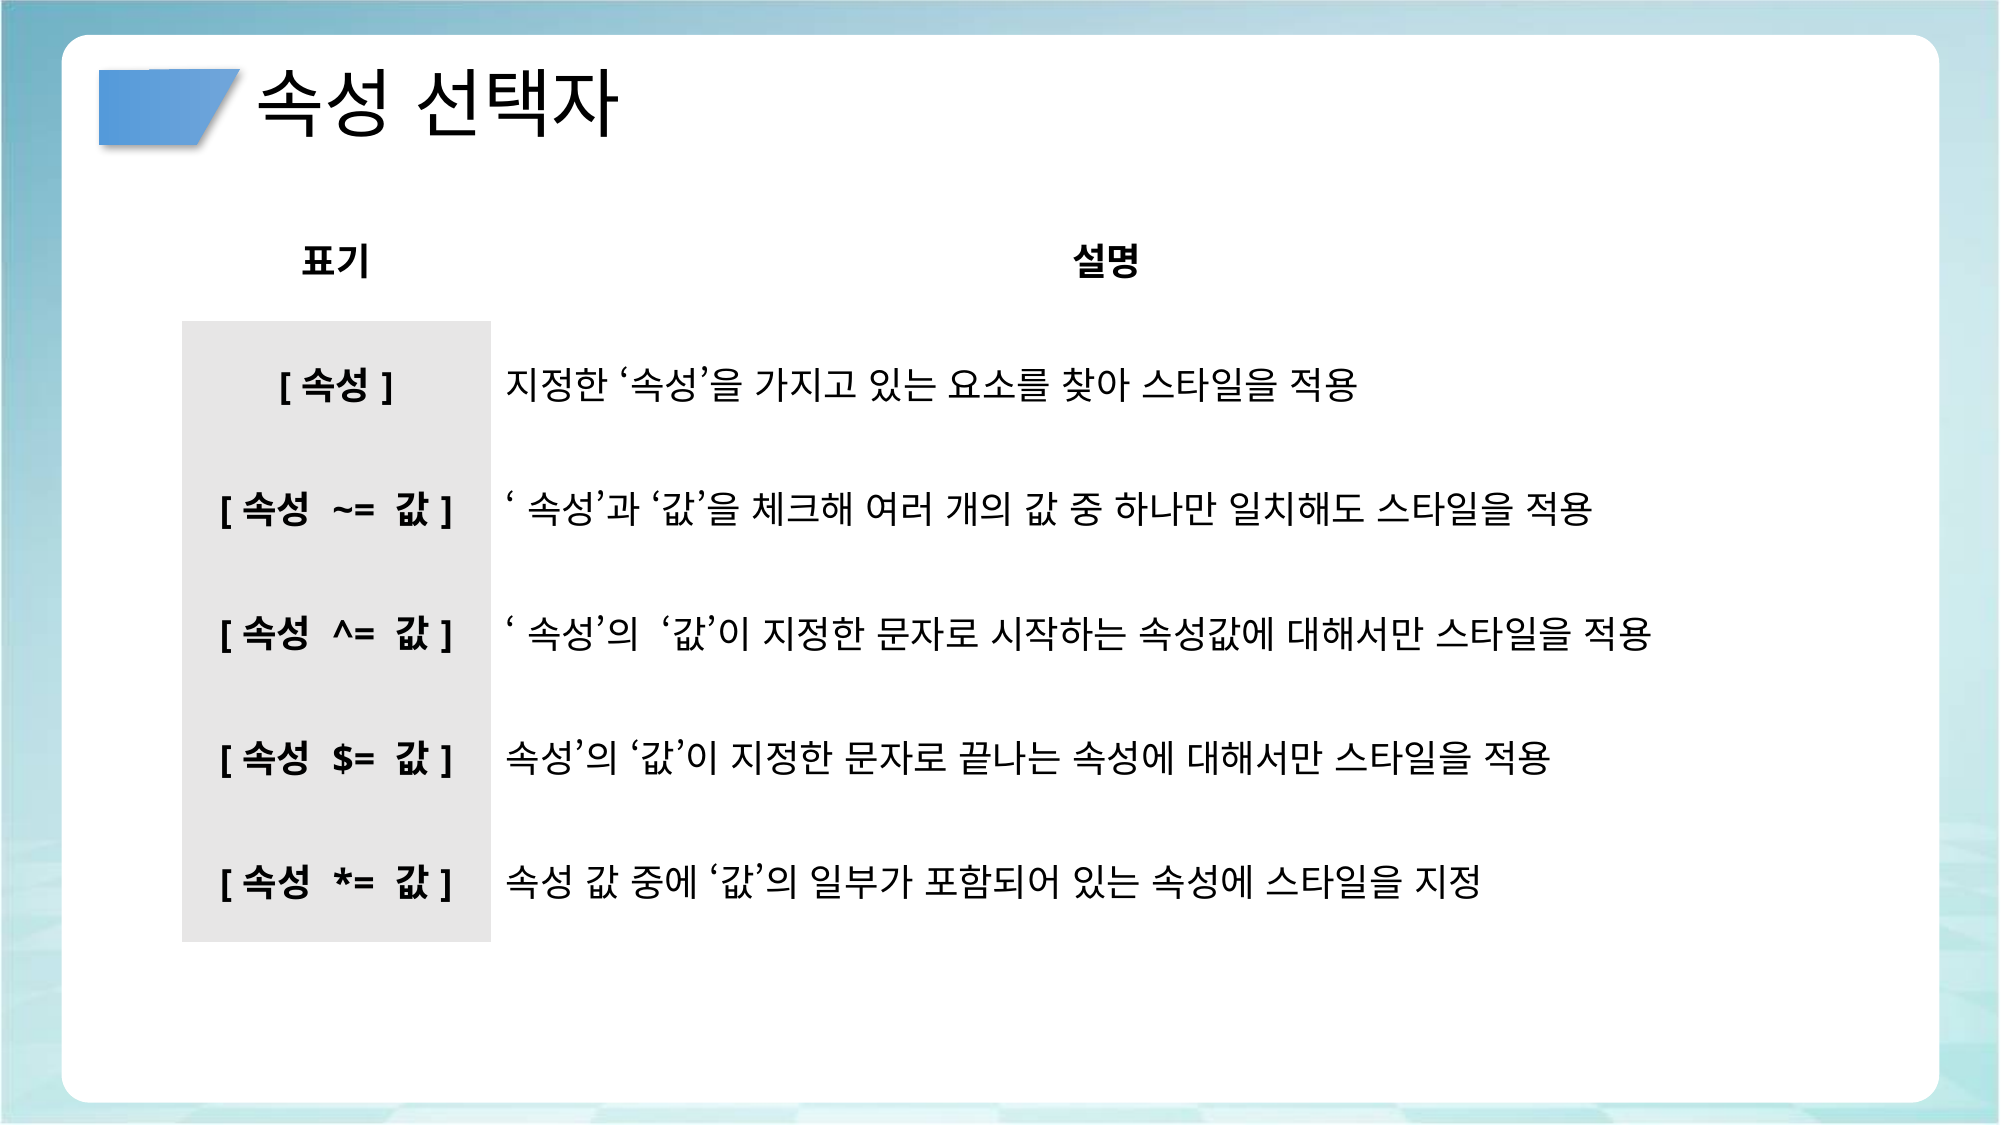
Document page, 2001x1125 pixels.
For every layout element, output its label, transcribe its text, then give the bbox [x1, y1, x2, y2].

table_cell 속성 값 중에 ‘값’의 일부가 포함되어 있는 속성에 스타일을 지정 [491, 818, 1723, 942]
table_cell ‘속성’과 ‘값’을 체크해 여러 개의 값 중 하나만 일치해도 스타일을 적용 [491, 445, 1723, 570]
table_cell 지정한 ‘속성’을 가지고 있는 요소를 찾아 스타일을 적용 [491, 321, 1723, 445]
table_header 표기 [182, 197, 491, 321]
table_cell [속성] [182, 321, 491, 445]
table_cell 속성’의 ‘값’이 지정한 문자로 끝나는 속성에 대해서만 스타일을 적용 [491, 694, 1723, 818]
table_header 설명 [491, 197, 1723, 321]
table_cell ‘속성’의 ‘값’이 지정한 문자로 시작하는 속성값에 대해서만 스타일을 적용 [491, 570, 1723, 694]
title 속성 선택자 [240, 49, 1809, 165]
picture [0, 0, 2001, 1125]
table_cell [속성 ~= 값] [182, 445, 491, 570]
table_cell [속성 *= 값] [182, 818, 491, 942]
table_cell [속성 $= 값] [182, 694, 491, 818]
table_cell [속성 ^= 값] [182, 570, 491, 694]
